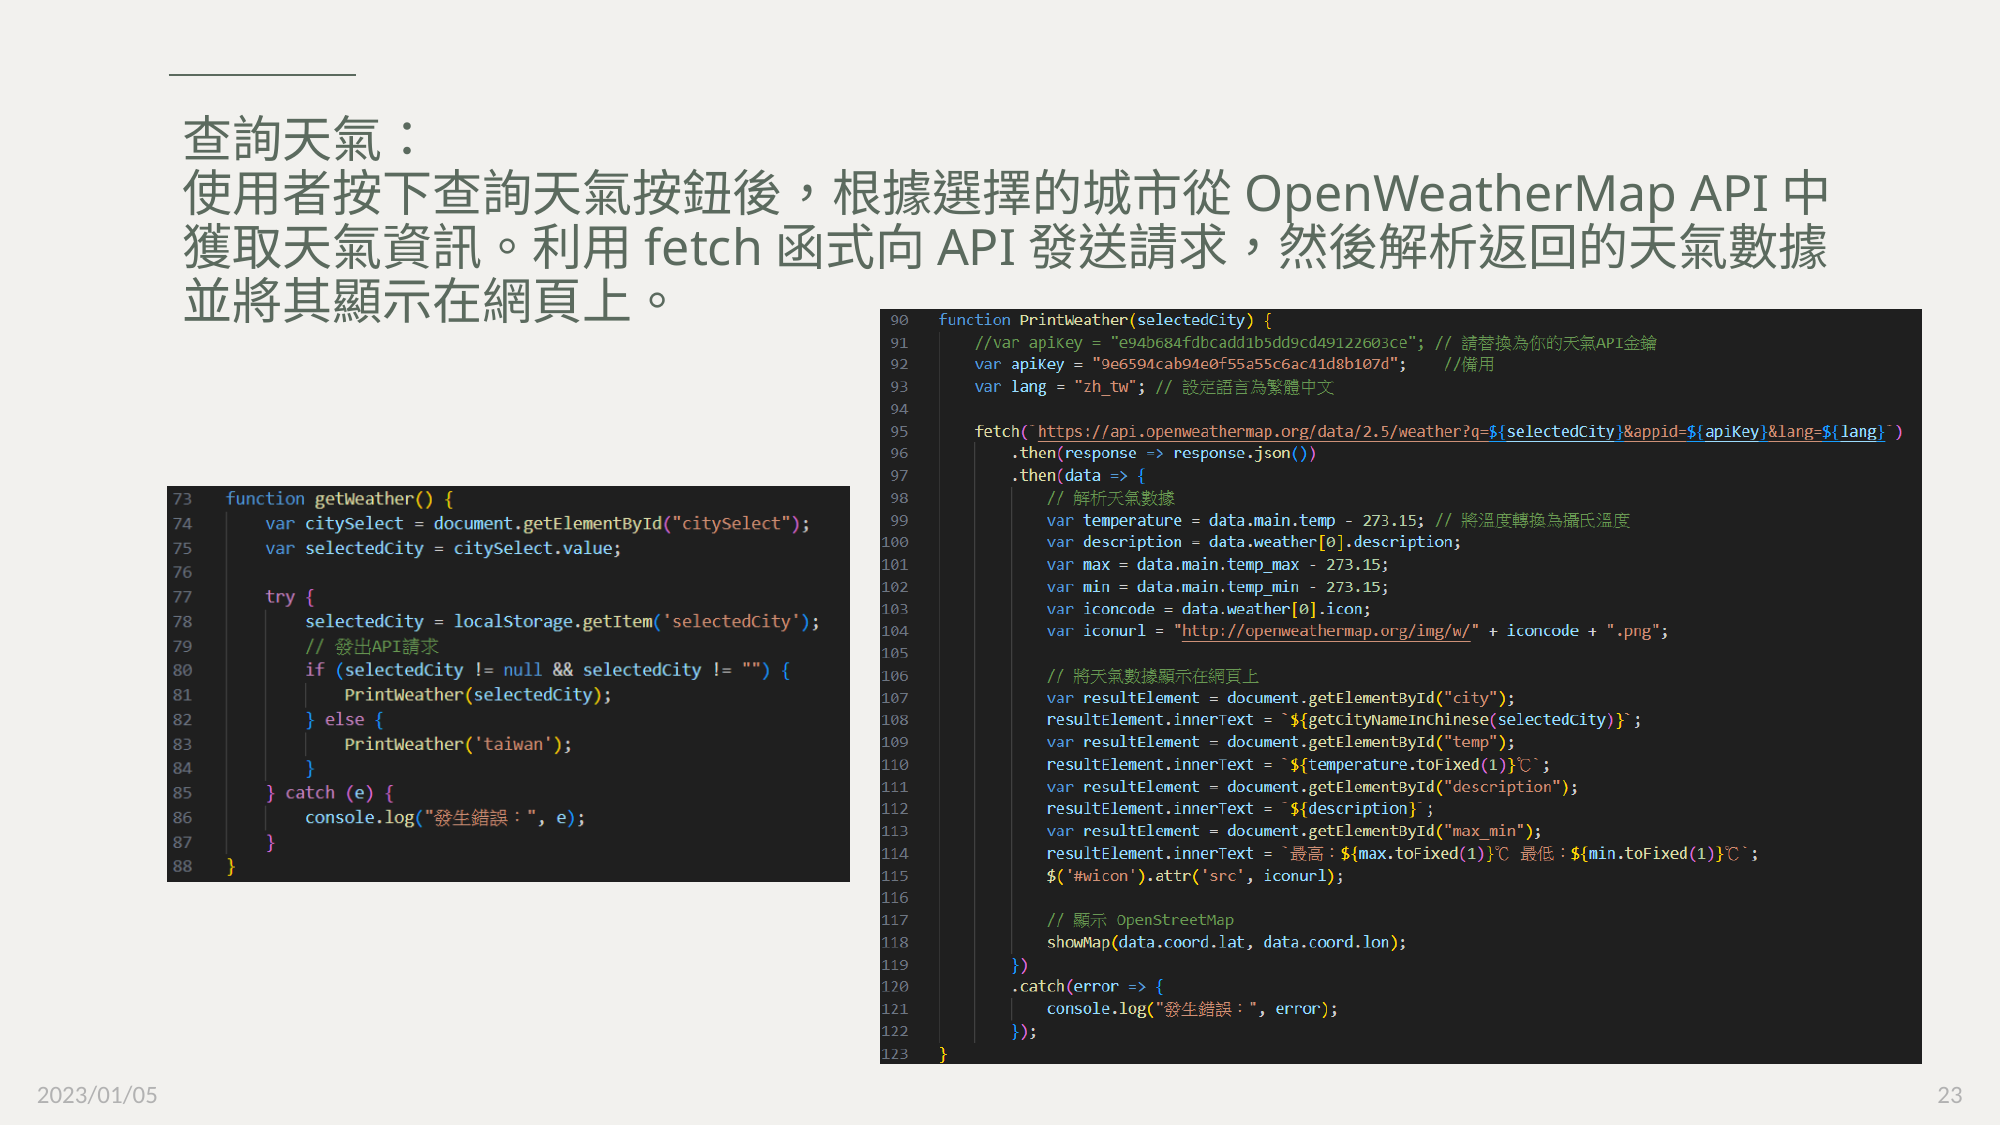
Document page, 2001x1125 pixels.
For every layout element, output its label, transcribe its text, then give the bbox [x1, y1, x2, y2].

title 查詢天氣： 使用者按下查詢天氣按鈕後，根據選擇的城市從OpenWeatherMap API中獲取天氣資訊。利用fetch函式向API發送請求，然後解析返回的天氣數據並將其顯示在網頁上。 [167, 107, 1875, 345]
slide_number 23 [1897, 1064, 1979, 1124]
picture [880, 309, 1922, 1065]
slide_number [21, 1064, 472, 1124]
picture [167, 485, 850, 882]
